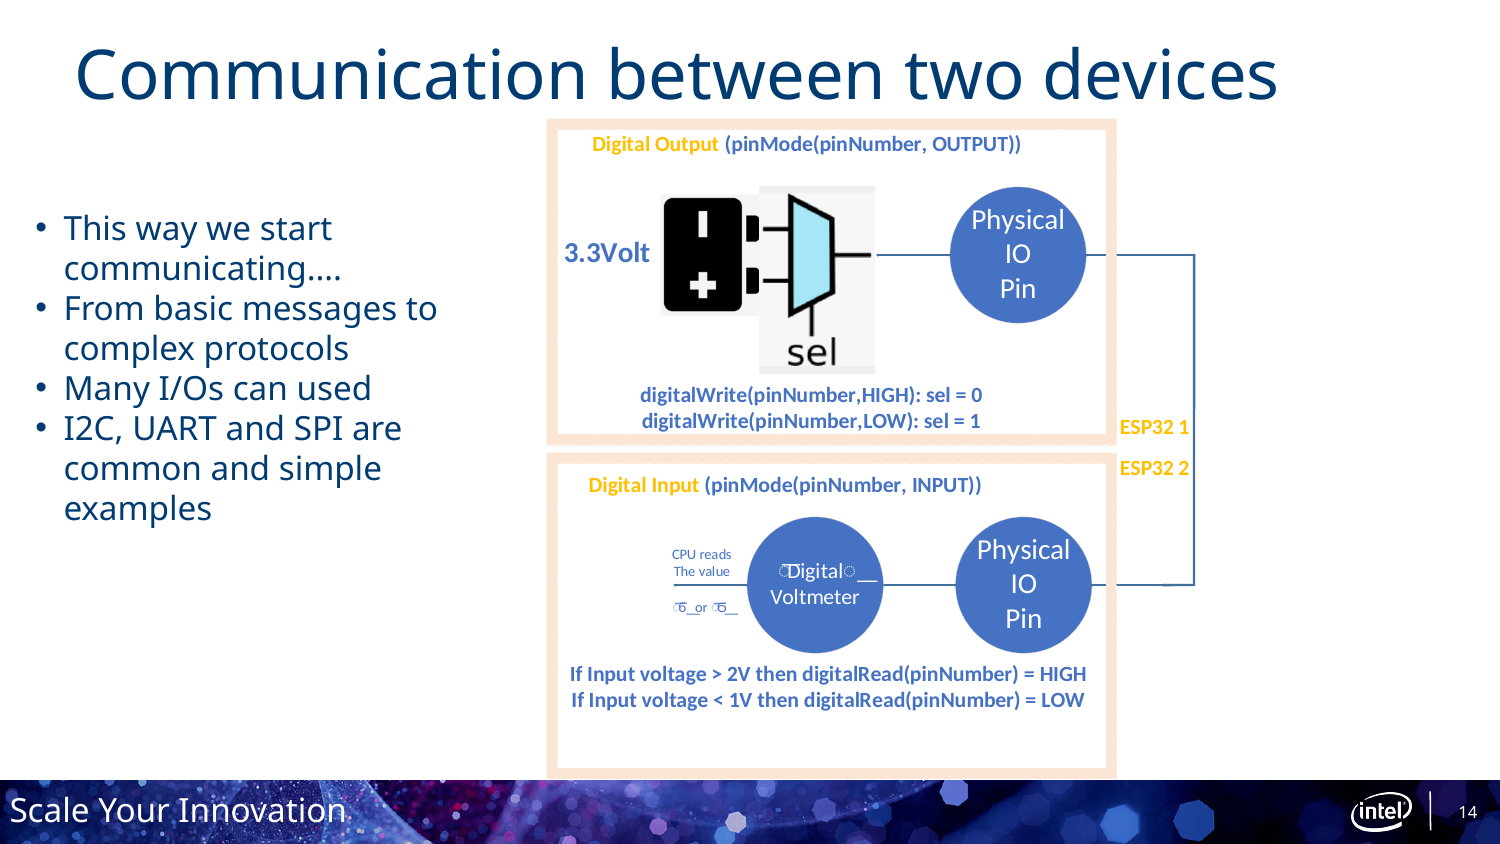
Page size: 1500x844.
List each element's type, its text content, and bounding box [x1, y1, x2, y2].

title Communication between two devices [74, 50, 1425, 113]
slide_number 14 [1127, 791, 1478, 837]
text_box This way we start communicating…. From basic messages to complex protocols Many I/Os can used I2C, UART and SPI are common and simple examples [35, 207, 498, 527]
picture [0, 116, 1500, 844]
